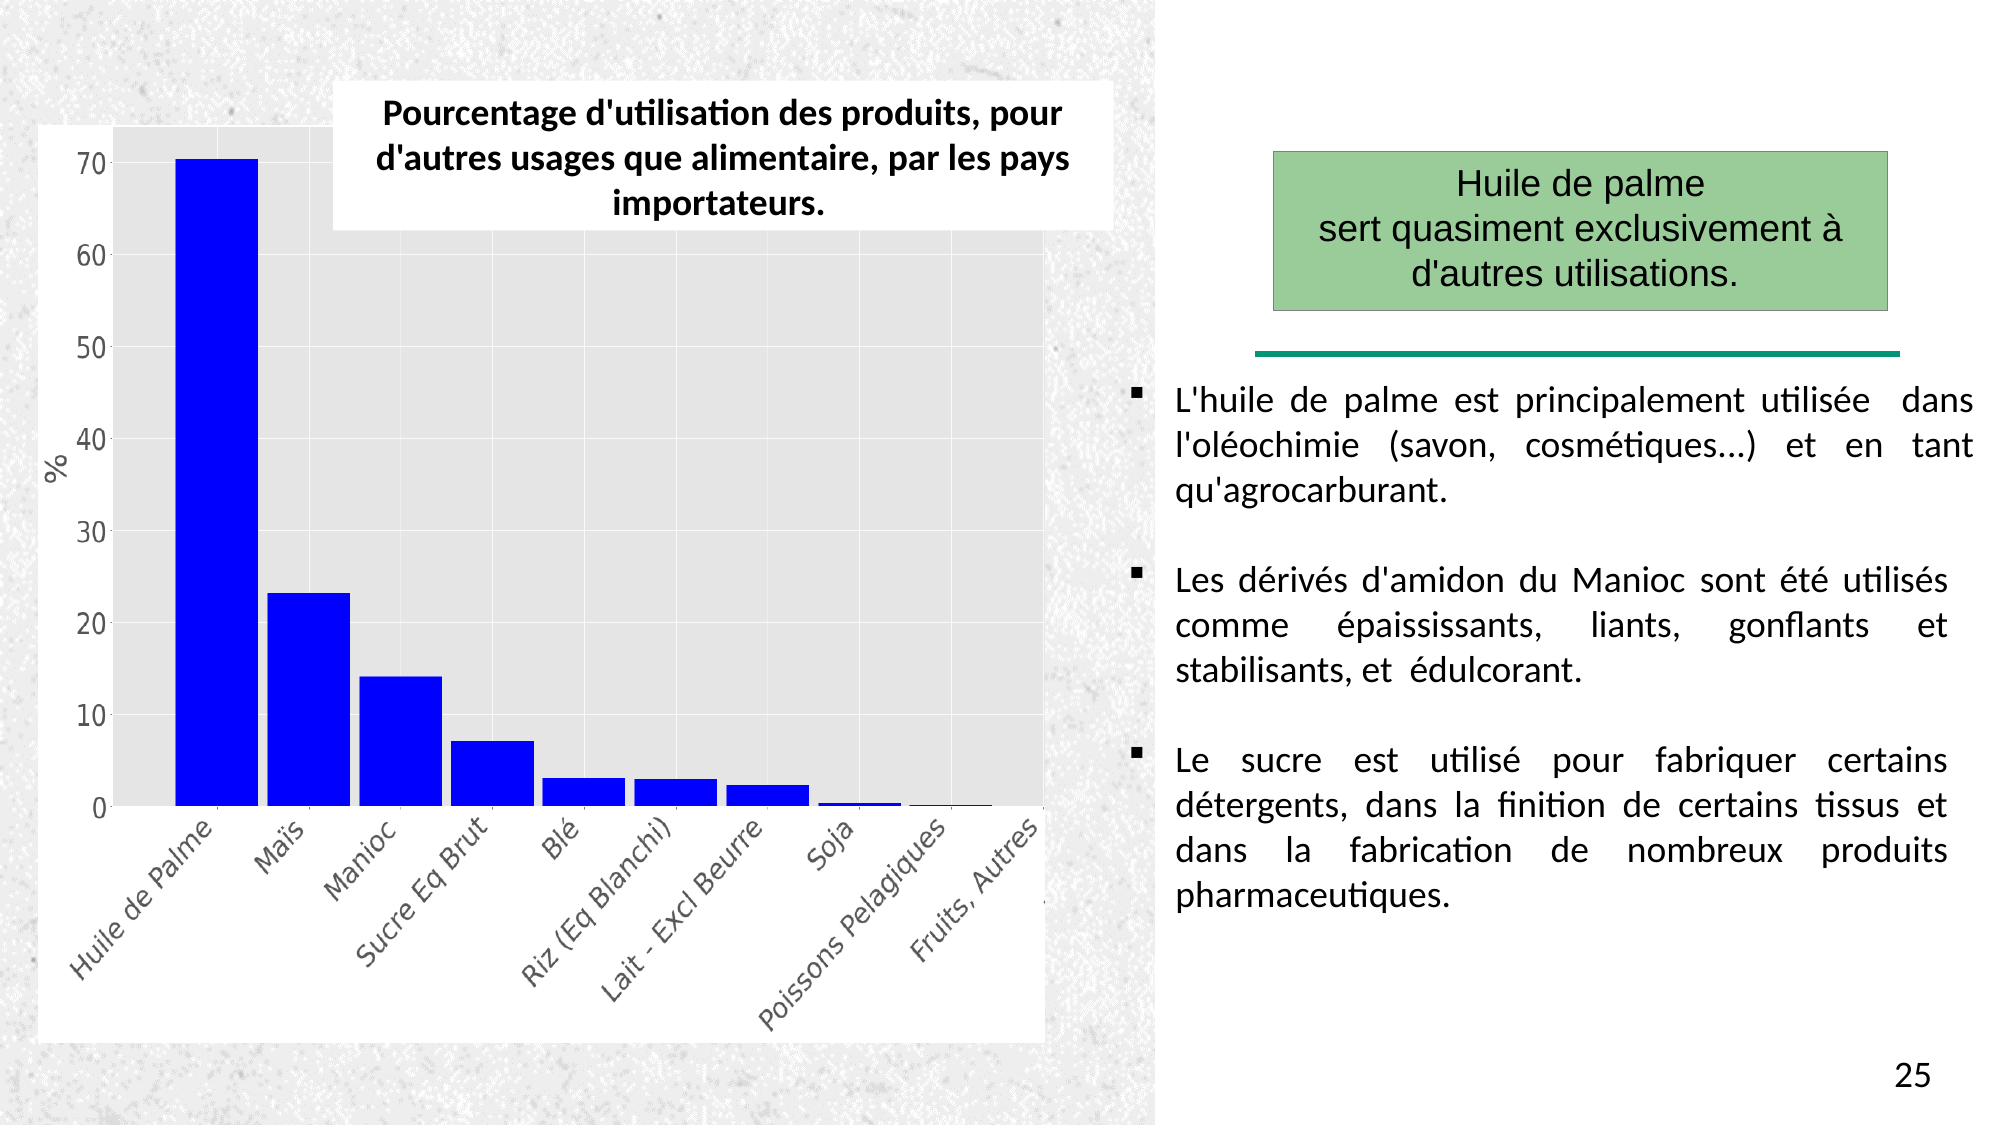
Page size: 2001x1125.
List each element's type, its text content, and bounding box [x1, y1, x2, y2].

picture [0, 0, 1155, 1125]
text_box L'huile de palme est principalement utilisée dans l'oléochimie (savon, cosmétiques...) et en tant qu'agrocarburant. [1113, 367, 1990, 517]
text_box [38, 125, 1045, 1043]
text_box Les dérivés d'amidon du Manioc sont été utilisés comme épaississants, liants, gonflants et stabilisants, et édulcorant. Le sucre est utilisé pour fabriquer certains détergents, dans la finition de certains tissus et dans la fabrication de nombreux produits pharmaceutiques. [1113, 547, 1964, 923]
text_box Pourcentage d'utilisation des produits, pour d'autres usages que alimentaire, par les pays importateurs. [333, 80, 1114, 231]
slide_number 25 [1496, 1042, 1947, 1103]
text_box Huile de palme sert quasiment exclusivement à d'autres utilisations. [1273, 151, 1888, 311]
